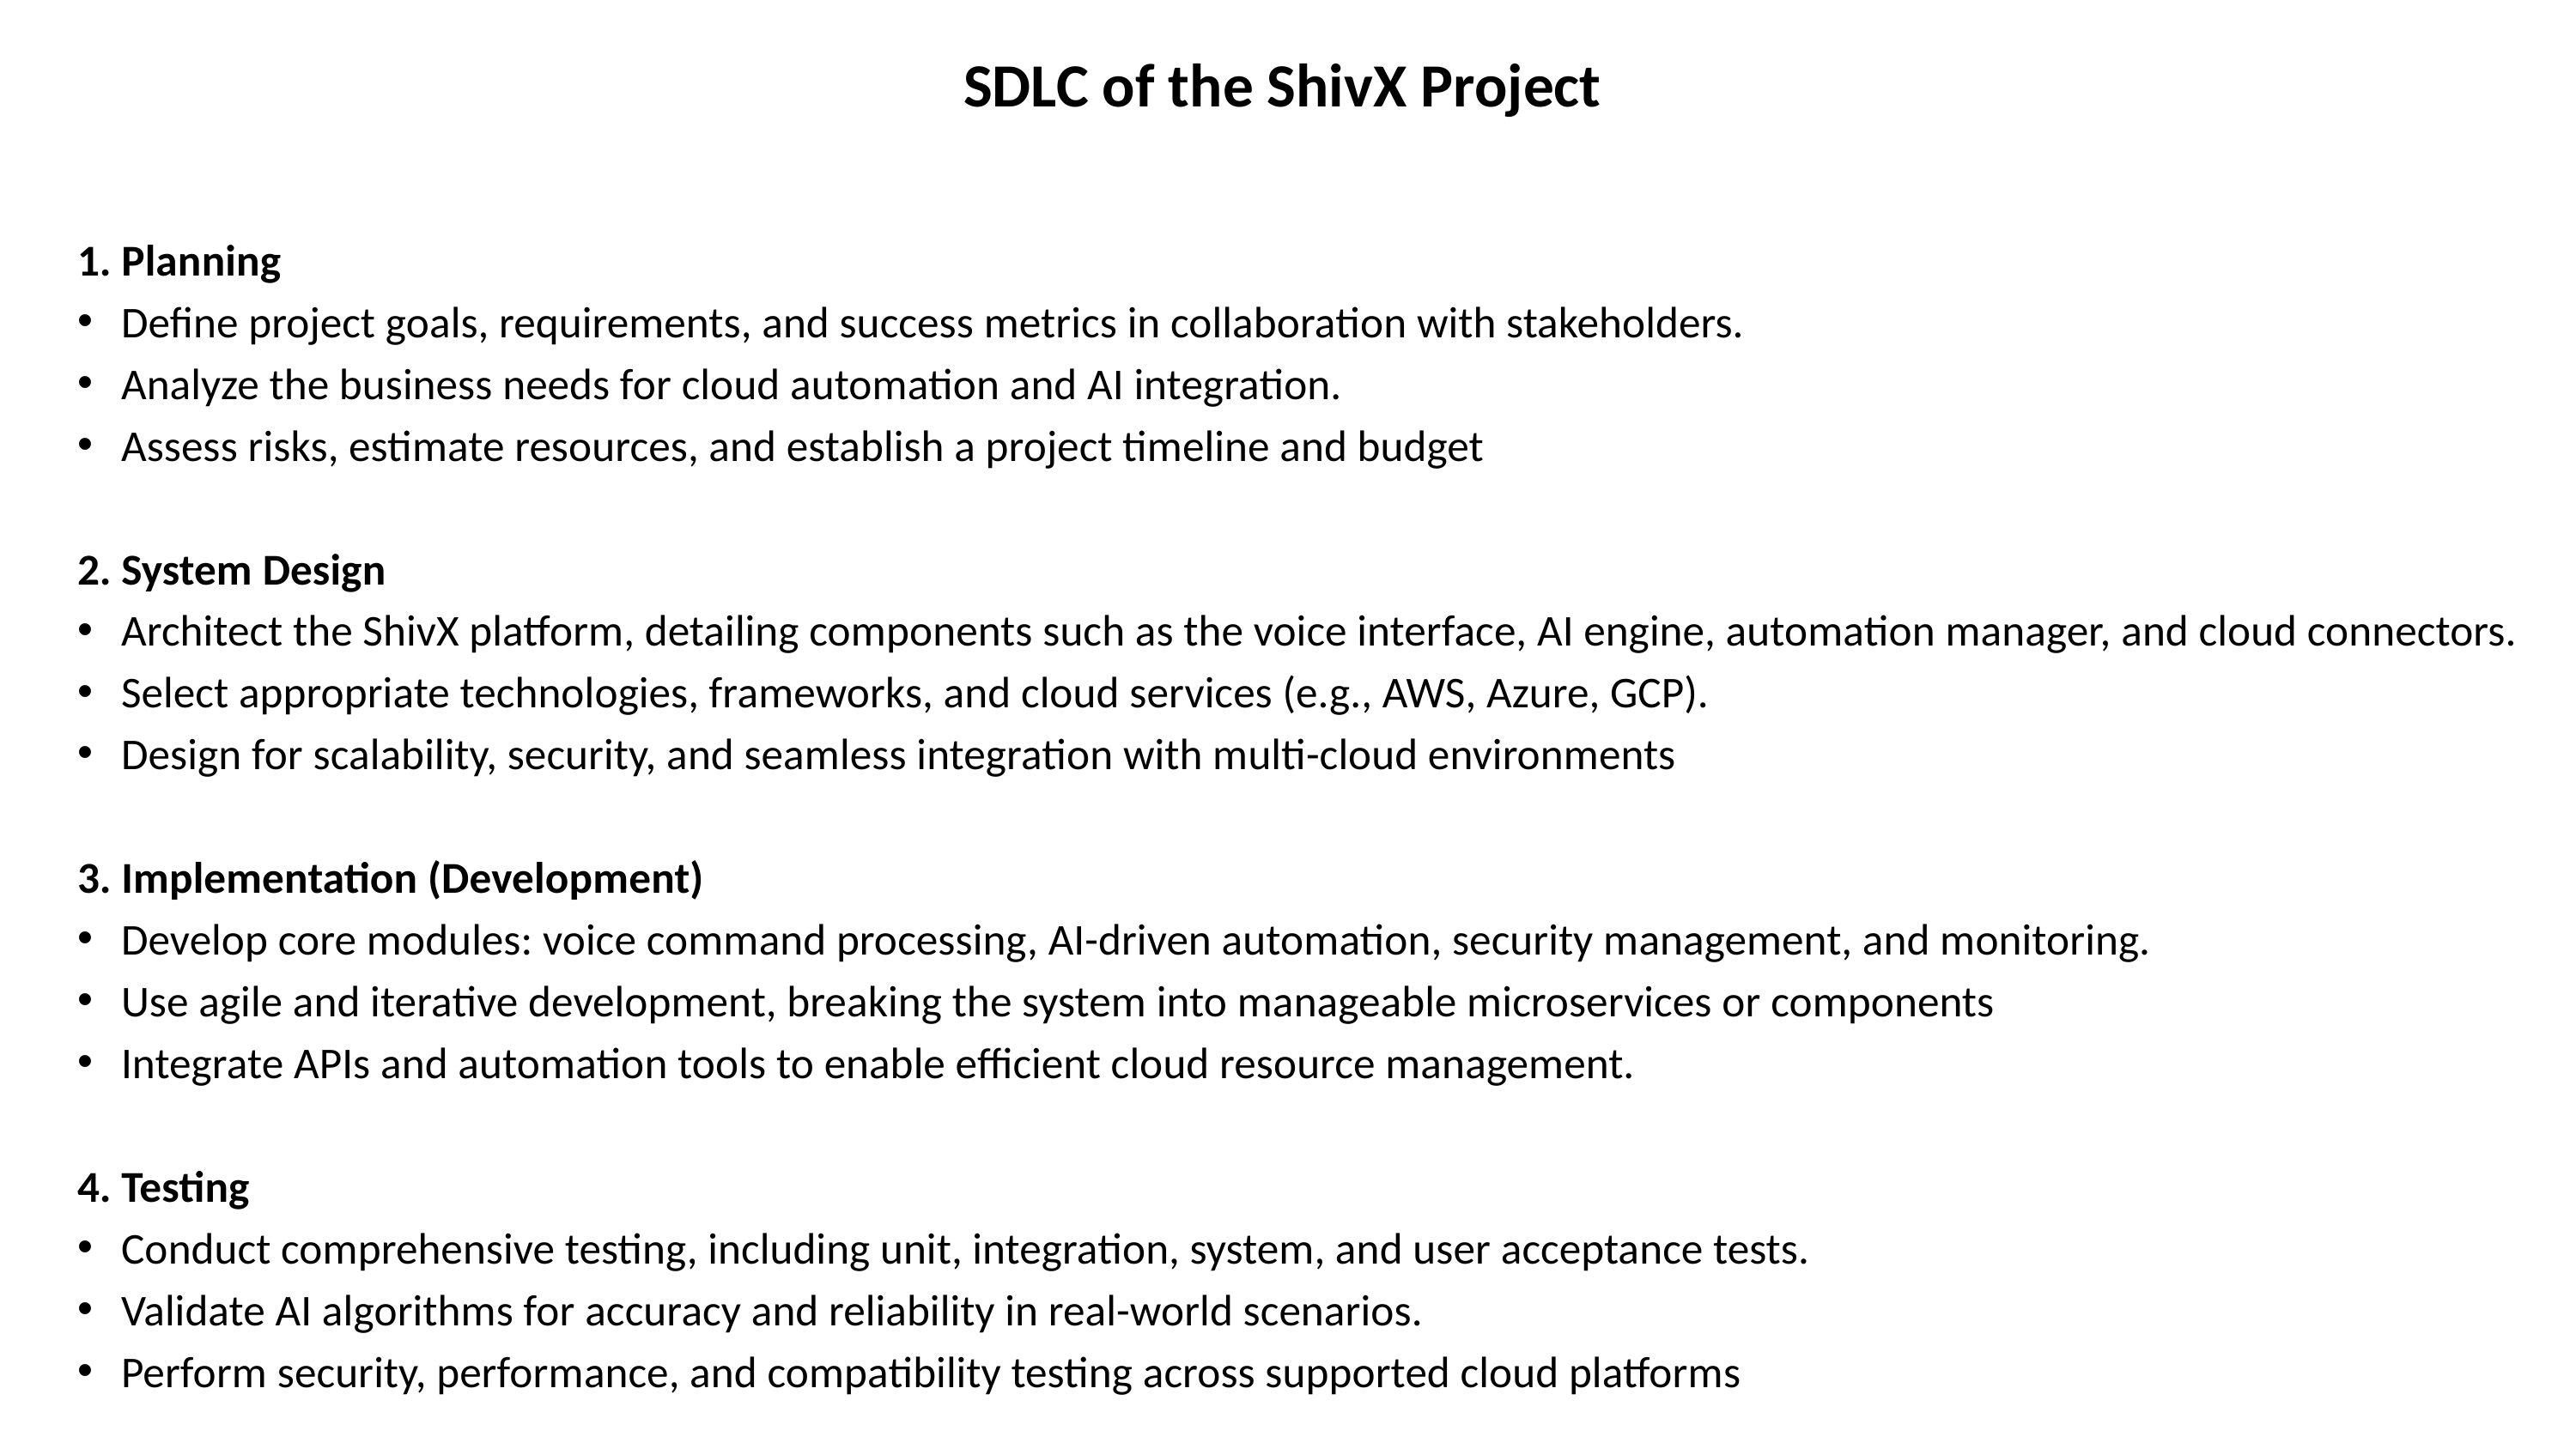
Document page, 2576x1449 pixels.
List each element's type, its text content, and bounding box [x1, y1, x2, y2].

title SDLC of the ShivX Project [64, 39, 2501, 200]
list 1. Planning Define project goals, requirements, and success metrics in collaboration with stakeholders. Analyze the business needs for cloud automation and AI integration. Assess risks, estimate resources, and establish a project timeline and budget 2. System Design Architect the ShivX platform, detailing components such as the voice interface, AI engine, automation manager, and cloud connectors. Select appropriate technologies, frameworks, and cloud services (e.g., AWS, Azure, GCP). Design for scalability, security, and seamless integration with multi-cloud environments 3. Implementation (Development) Develop core modules: voice command processing, AI-driven automation, security management, and monitoring. Use agile and iterative development, breaking the system into manageable microservices or components Integrate APIs and automation tools to enable efficient cloud resource management. 4. Testing Conduct comprehensive testing, including unit, integration, system, and user acceptance tests. Validate AI algorithms for accuracy and reliability in real-world scenarios. Perform security, performance, and compatibility testing across supported cloud platforms [64, 225, 2544, 1410]
